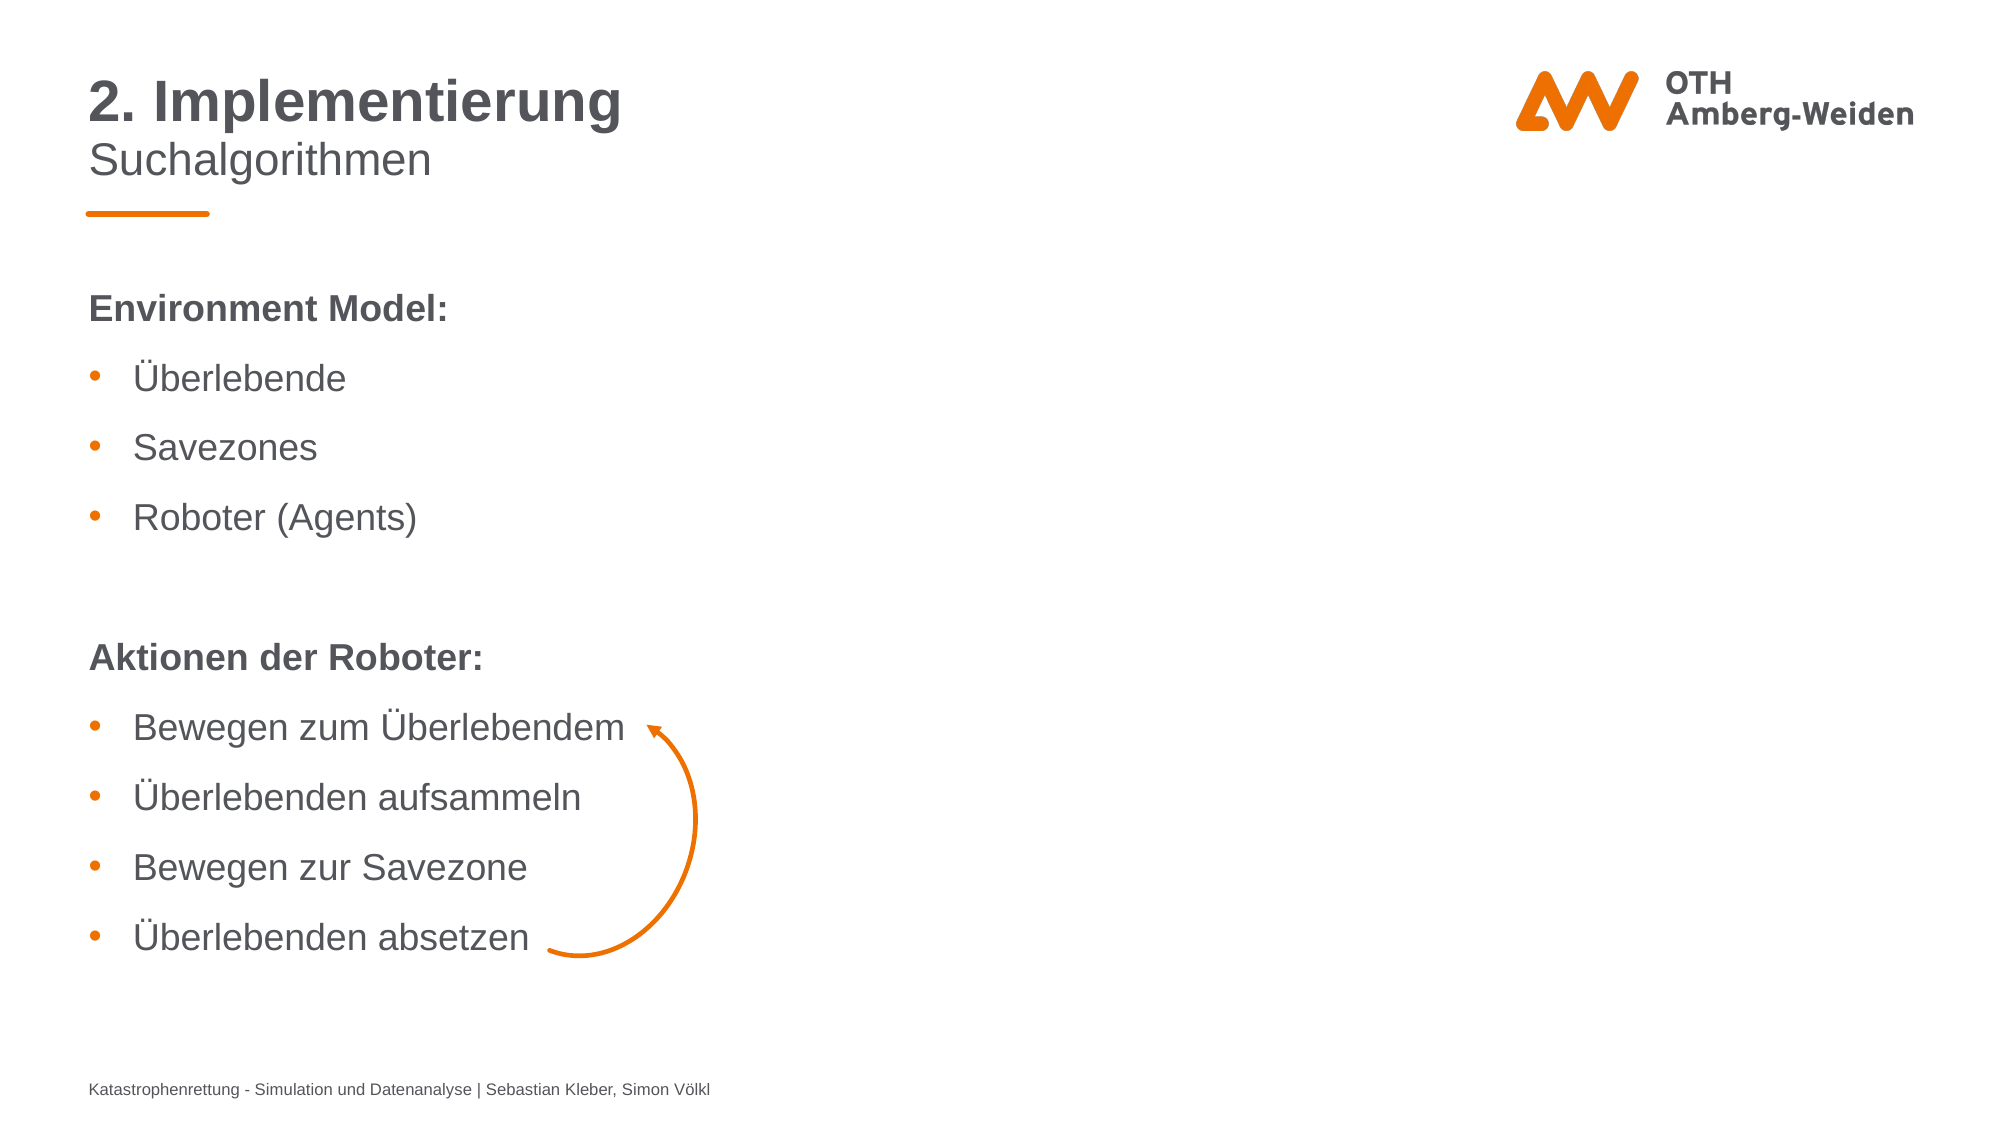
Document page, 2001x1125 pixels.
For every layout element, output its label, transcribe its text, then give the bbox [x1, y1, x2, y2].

footer Katastrophenrettung - Simulation und Datenanalyse | Sebastian Kleber, Simon Völkl [88, 1065, 1329, 1113]
text_box [548, 724, 697, 957]
title 2. Implementierung [88, 70, 1445, 130]
list Environment Model: Überlebende Savezones Roboter (Agents) Aktionen der Roboter: Bewegen zum Überlebendem Überlebenden aufsammeln Bewegen zur Savezone Überlebenden absetzen [88, 283, 1912, 963]
picture [1490, 41, 1941, 160]
list Suchalgorithmen [88, 136, 1445, 196]
